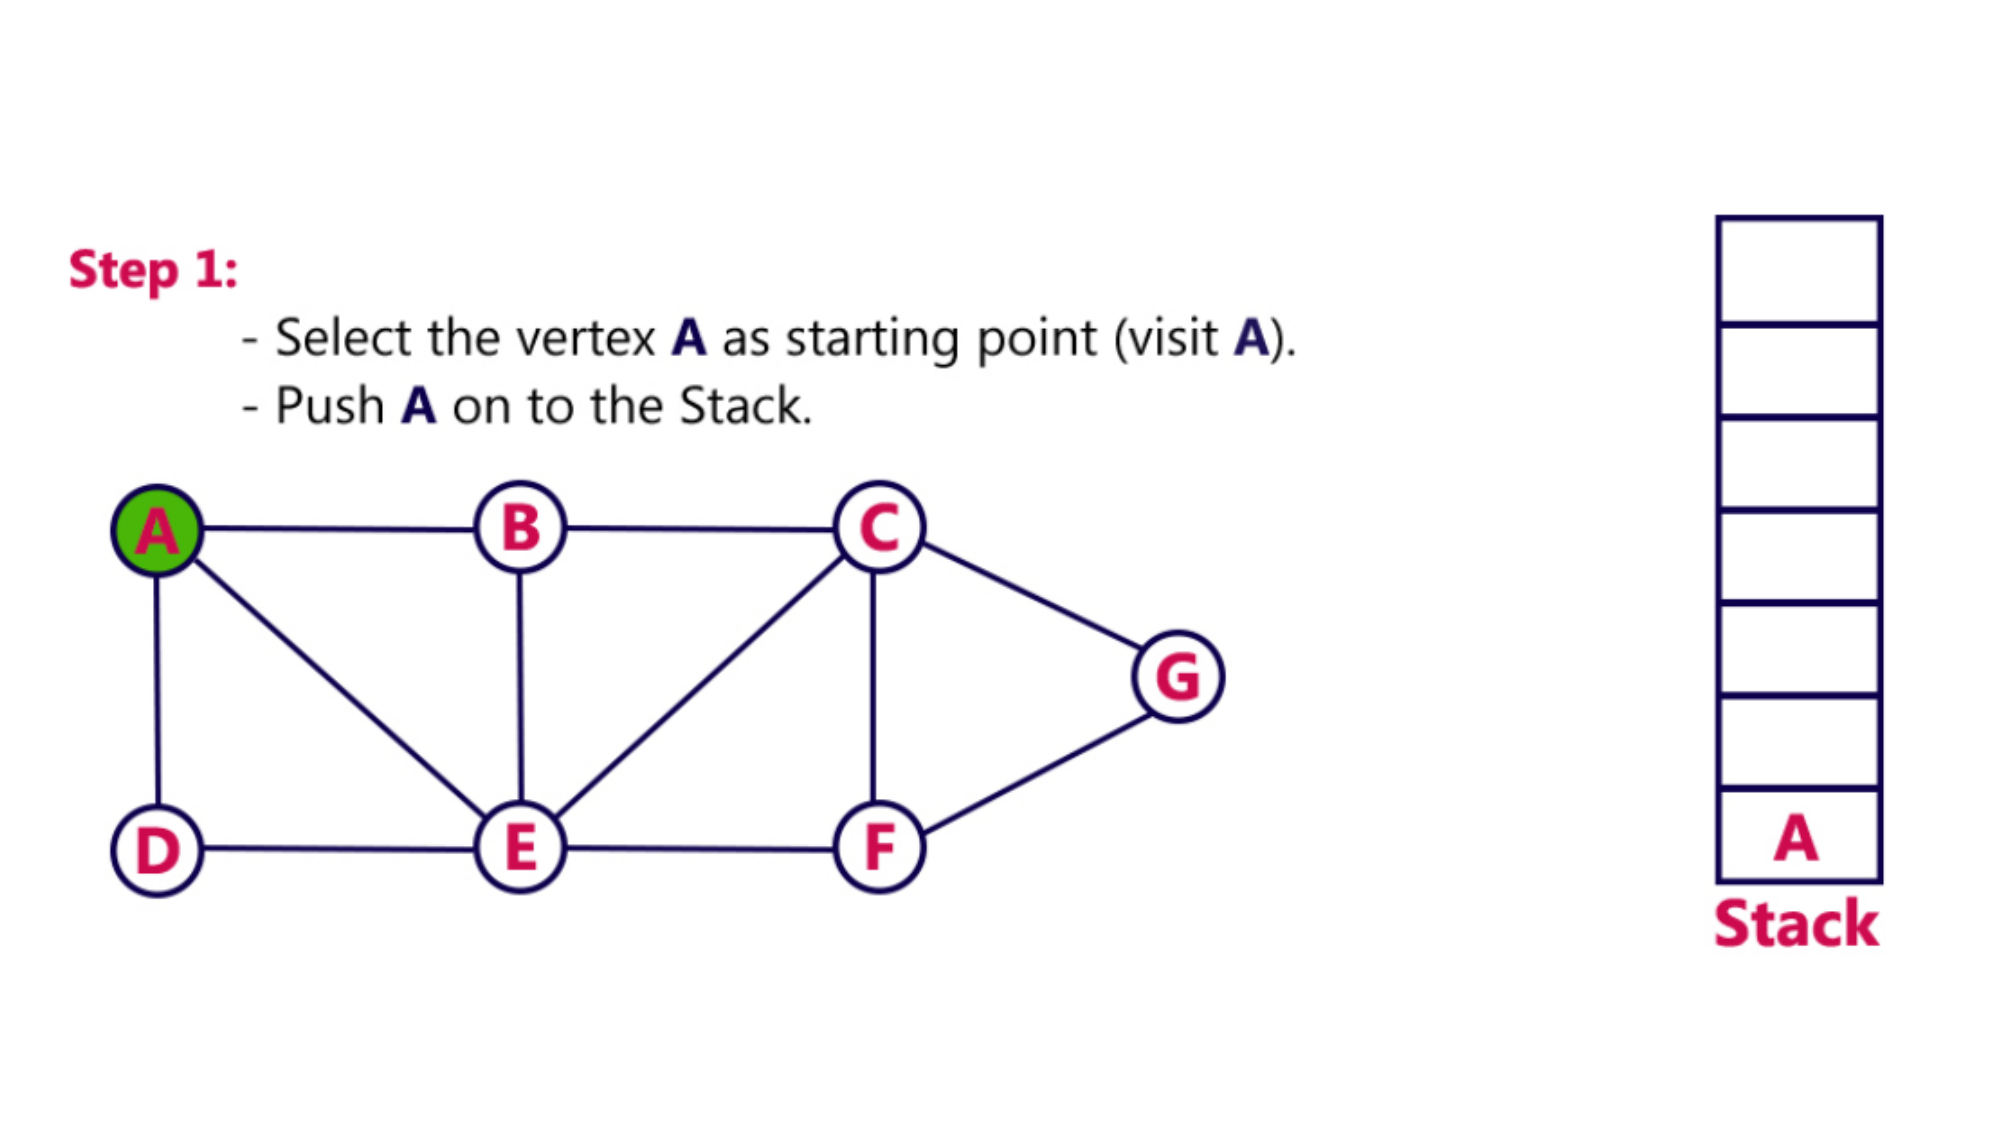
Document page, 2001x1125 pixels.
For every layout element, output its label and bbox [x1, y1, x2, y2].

picture [35, 199, 1965, 984]
